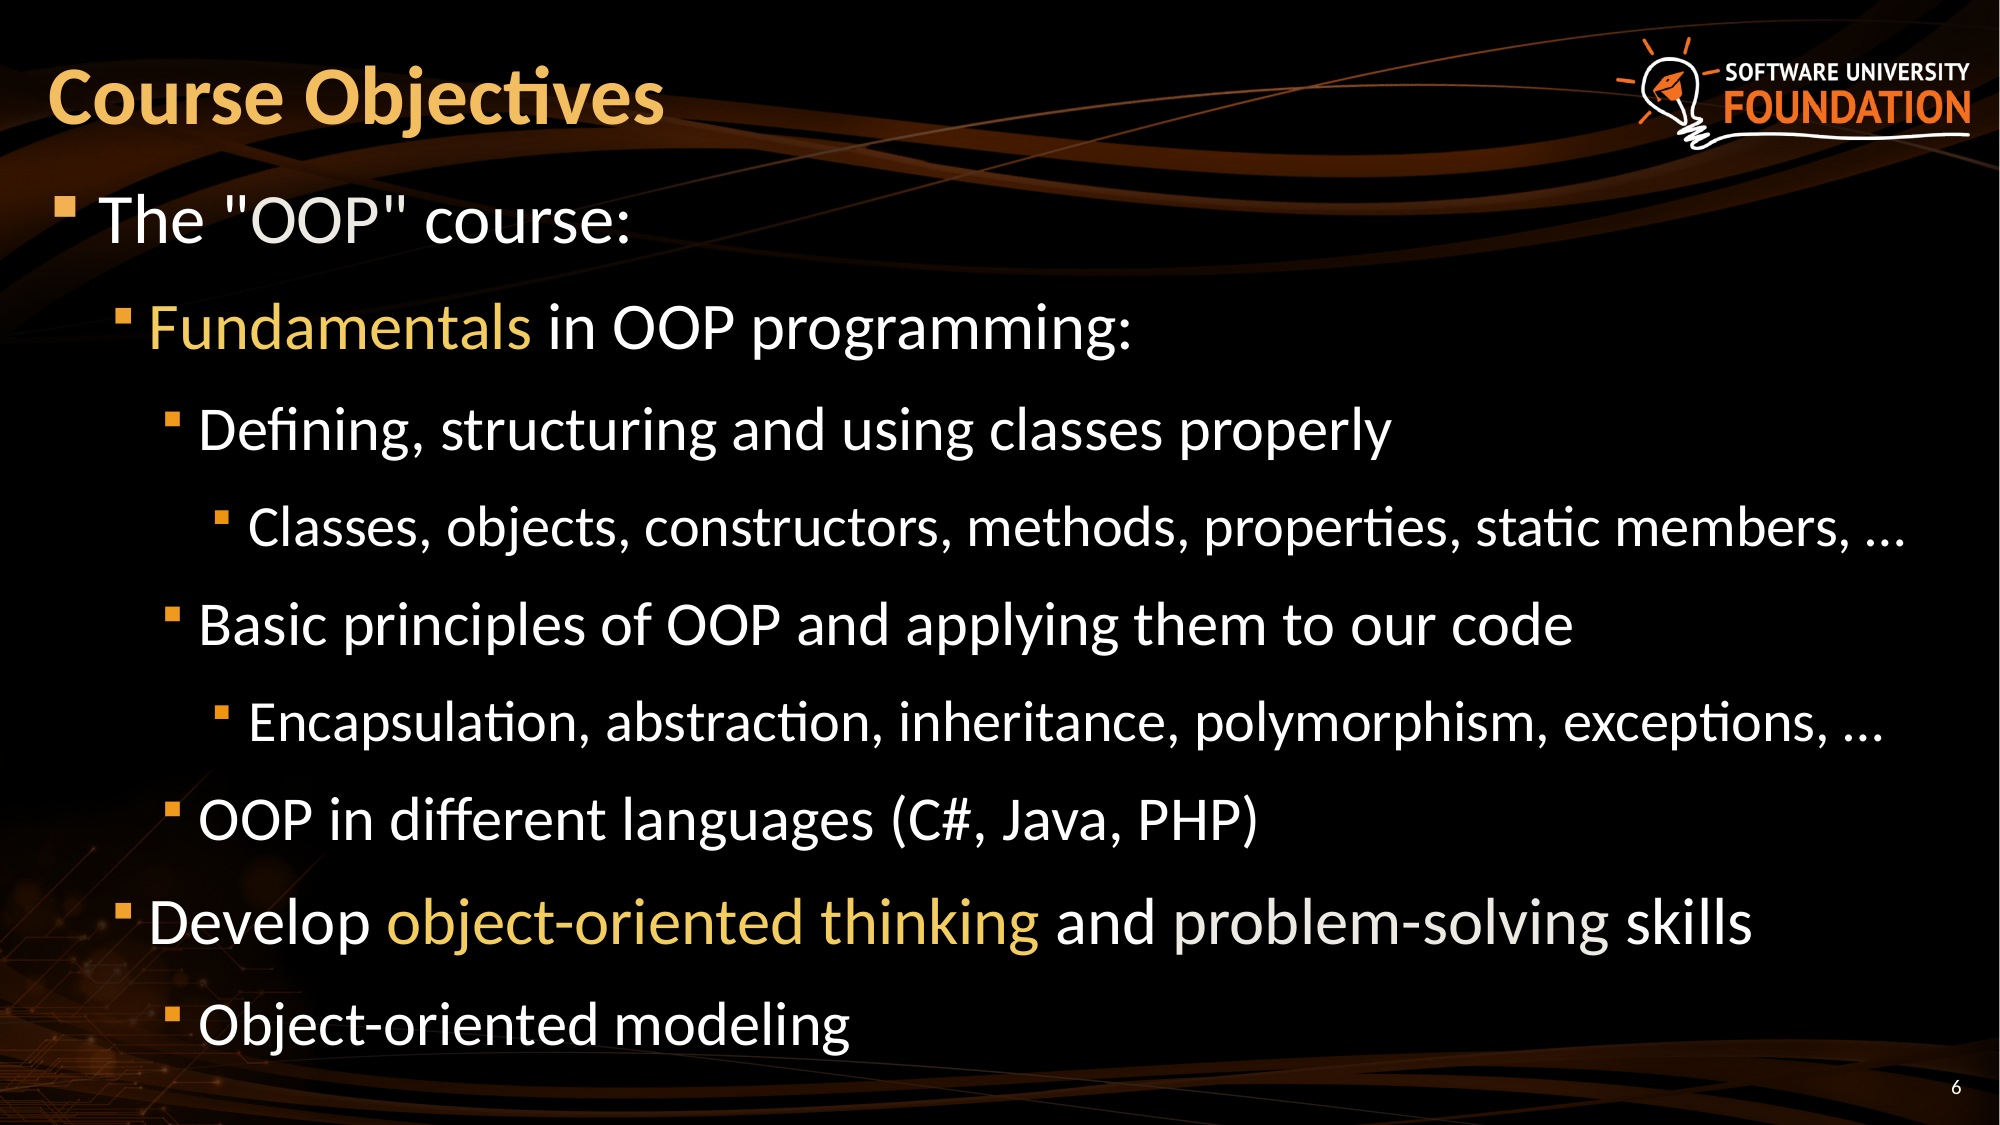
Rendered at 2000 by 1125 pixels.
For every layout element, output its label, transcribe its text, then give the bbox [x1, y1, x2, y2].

picture [0, 0, 2000, 1125]
title Course Objectives [30, 6, 1602, 189]
slide_number 6 [1897, 1098, 1968, 1103]
list The "OOP" course: Fundamentals in OOP programming: Defining, structuring and using classes properly Classes, objects, constructors, methods, properties, static members, … Basic principles of OOP and applying them to our code Encapsulation, abstraction, inheritance, polymorphism, exceptions, … OOP in different languages (C#, Java, PHP) Develop object-oriented thinking and problem-solving skills Object-oriented modeling [31, 167, 1968, 1098]
